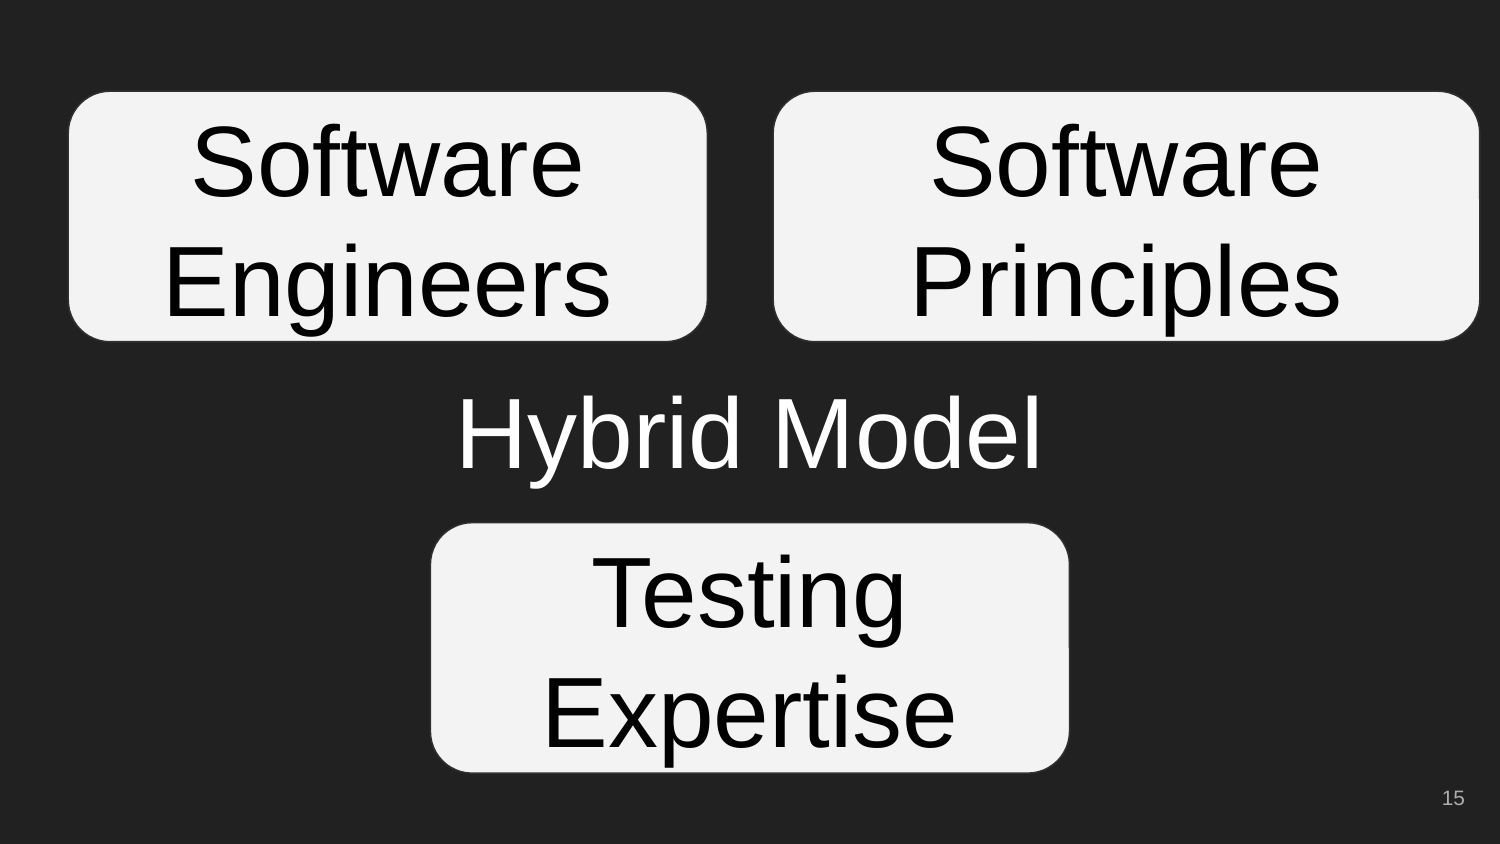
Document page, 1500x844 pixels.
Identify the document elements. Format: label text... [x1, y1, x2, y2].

slide_number ‹#› [1389, 764, 1480, 830]
text_box Software Engineers [68, 91, 708, 342]
text_box Software Principles [773, 91, 1480, 342]
text_box Testing Expertise [430, 522, 1070, 774]
title Hybrid Model [51, 359, 1449, 498]
